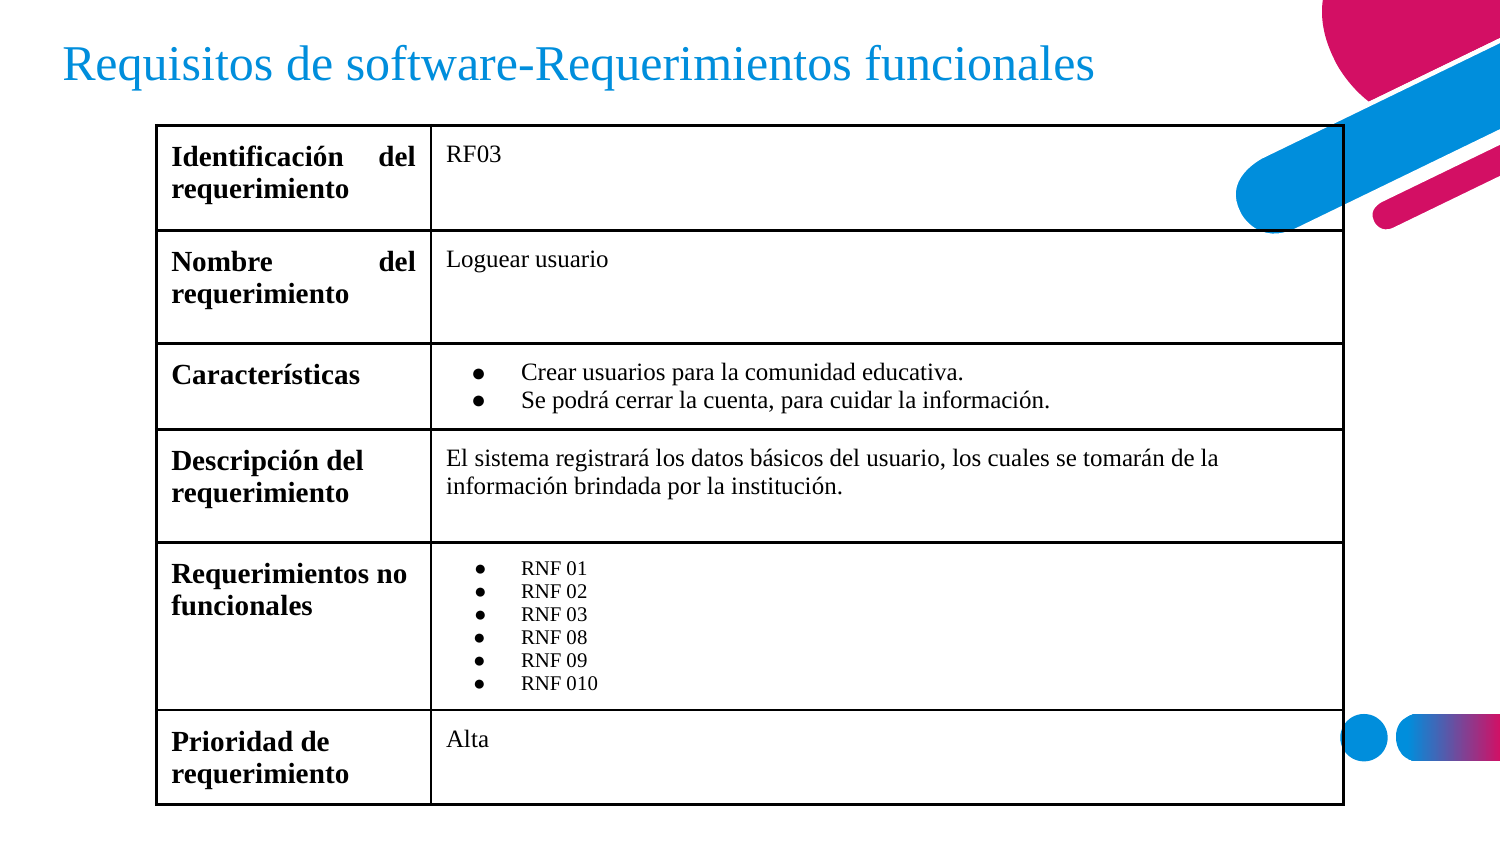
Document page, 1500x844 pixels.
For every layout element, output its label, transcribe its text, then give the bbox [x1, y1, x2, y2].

table_cell Nombre del requerimiento [158, 232, 430, 342]
table_cell Alta [432, 711, 1342, 803]
table_cell Prioridad de requerimiento [158, 711, 430, 803]
table_header RF03 [432, 127, 1342, 229]
table_cell Descripción del requerimiento [158, 431, 430, 541]
title Requisitos de software-Requerimientos funcionales [51, 17, 1449, 112]
table_cell Loguear usuario [432, 232, 1342, 342]
table_cell Requerimientos no funcionales [158, 544, 430, 709]
table_header Identificación del requerimiento [158, 127, 430, 229]
table_cell Características [158, 345, 430, 428]
table_cell El sistema registrará los datos básicos del usuario, los cuales se tomarán de la información brindada por la institución. [432, 431, 1342, 541]
table_cell RNF 01 RNF 02 RNF 03 RNF 08 RNF 09 RNF 010 [432, 544, 1342, 709]
table_cell Crear usuarios para la comunidad educativa. Se podrá cerrar la cuenta, para cuidar la información. [432, 345, 1342, 428]
